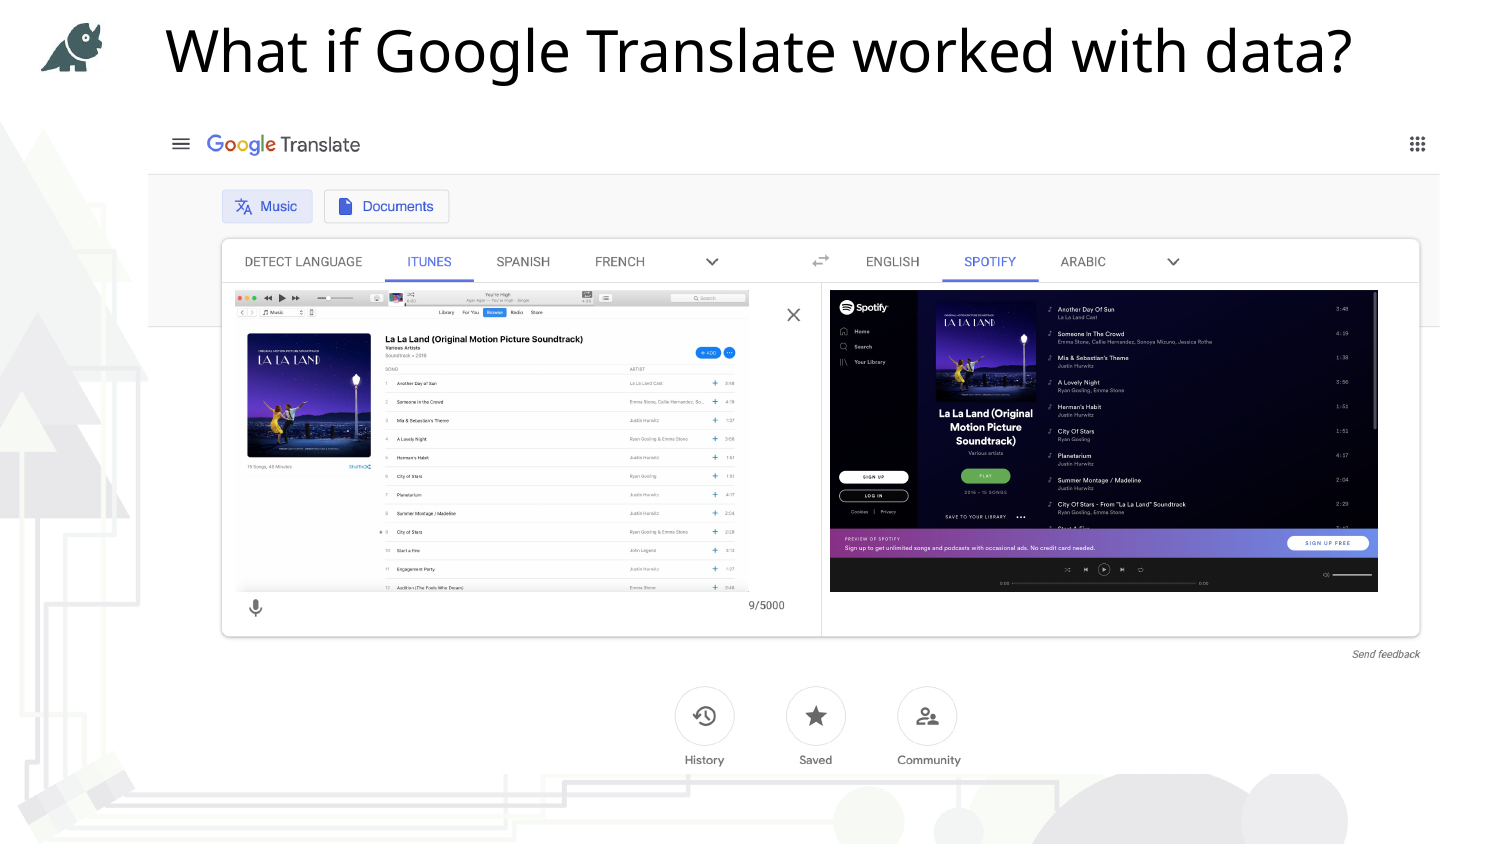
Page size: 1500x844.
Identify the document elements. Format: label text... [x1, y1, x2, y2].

picture [0, 0, 1500, 844]
text_box What if Google Translate worked with data? [149, 0, 1500, 94]
